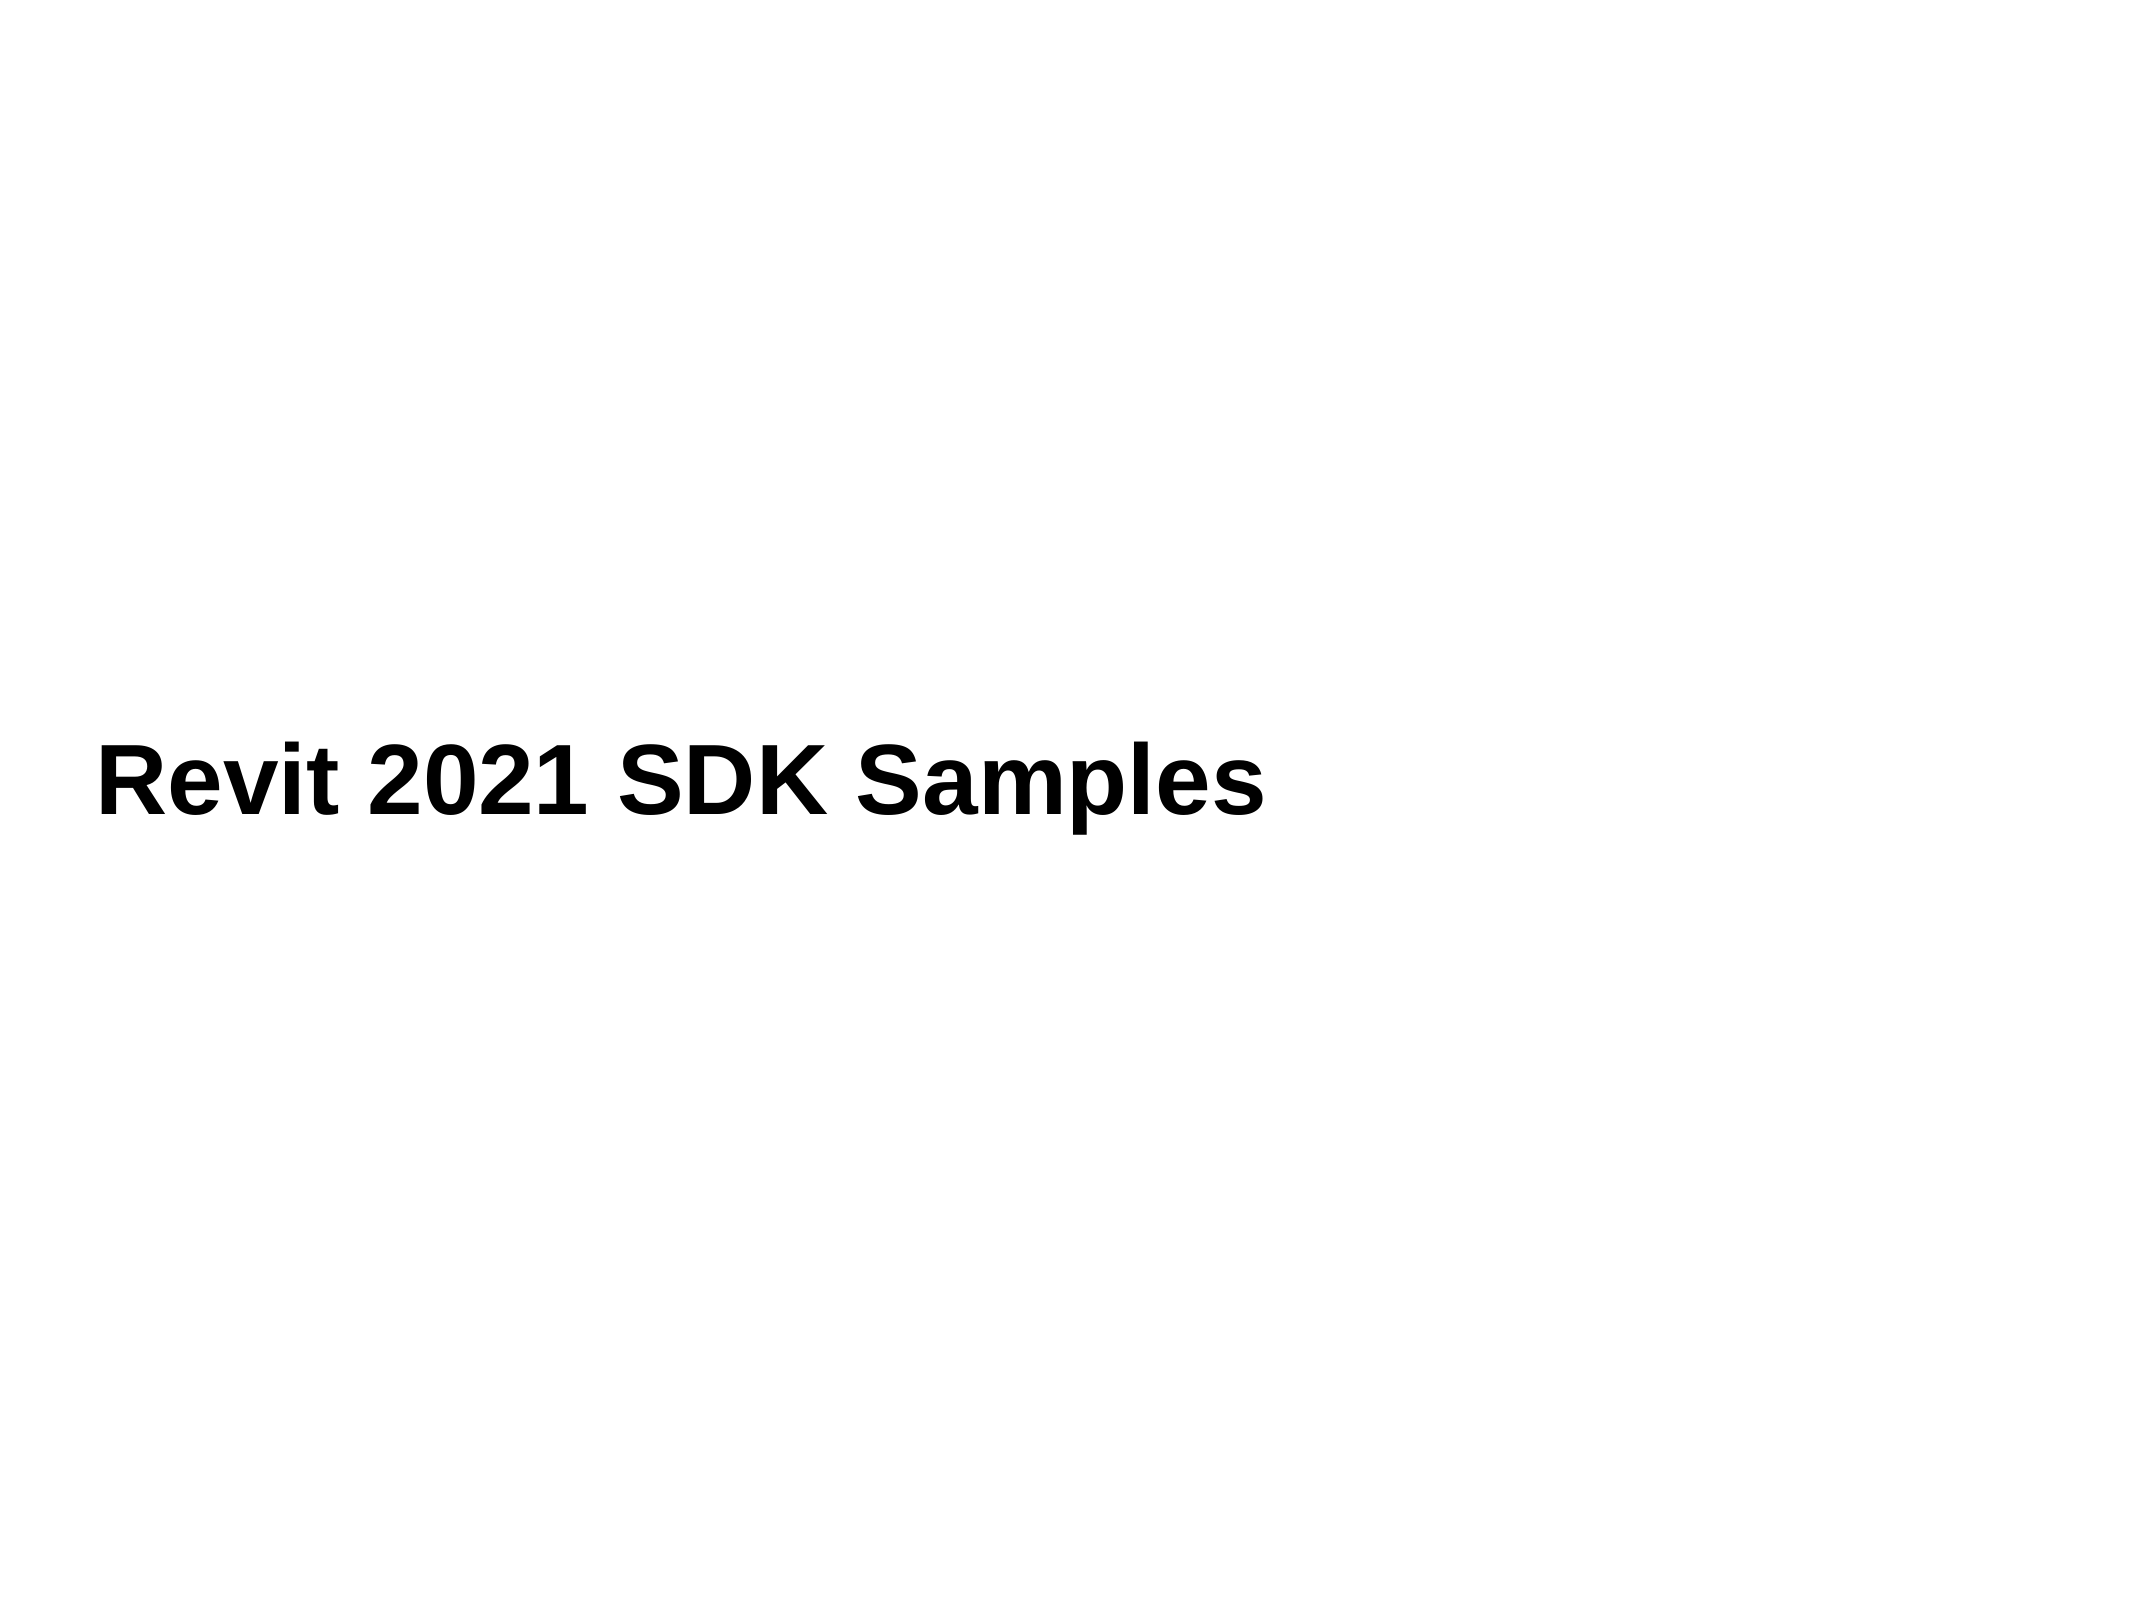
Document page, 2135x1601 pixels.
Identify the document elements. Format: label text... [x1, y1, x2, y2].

title Revit 2021 SDK Samples [73, 703, 1391, 1015]
